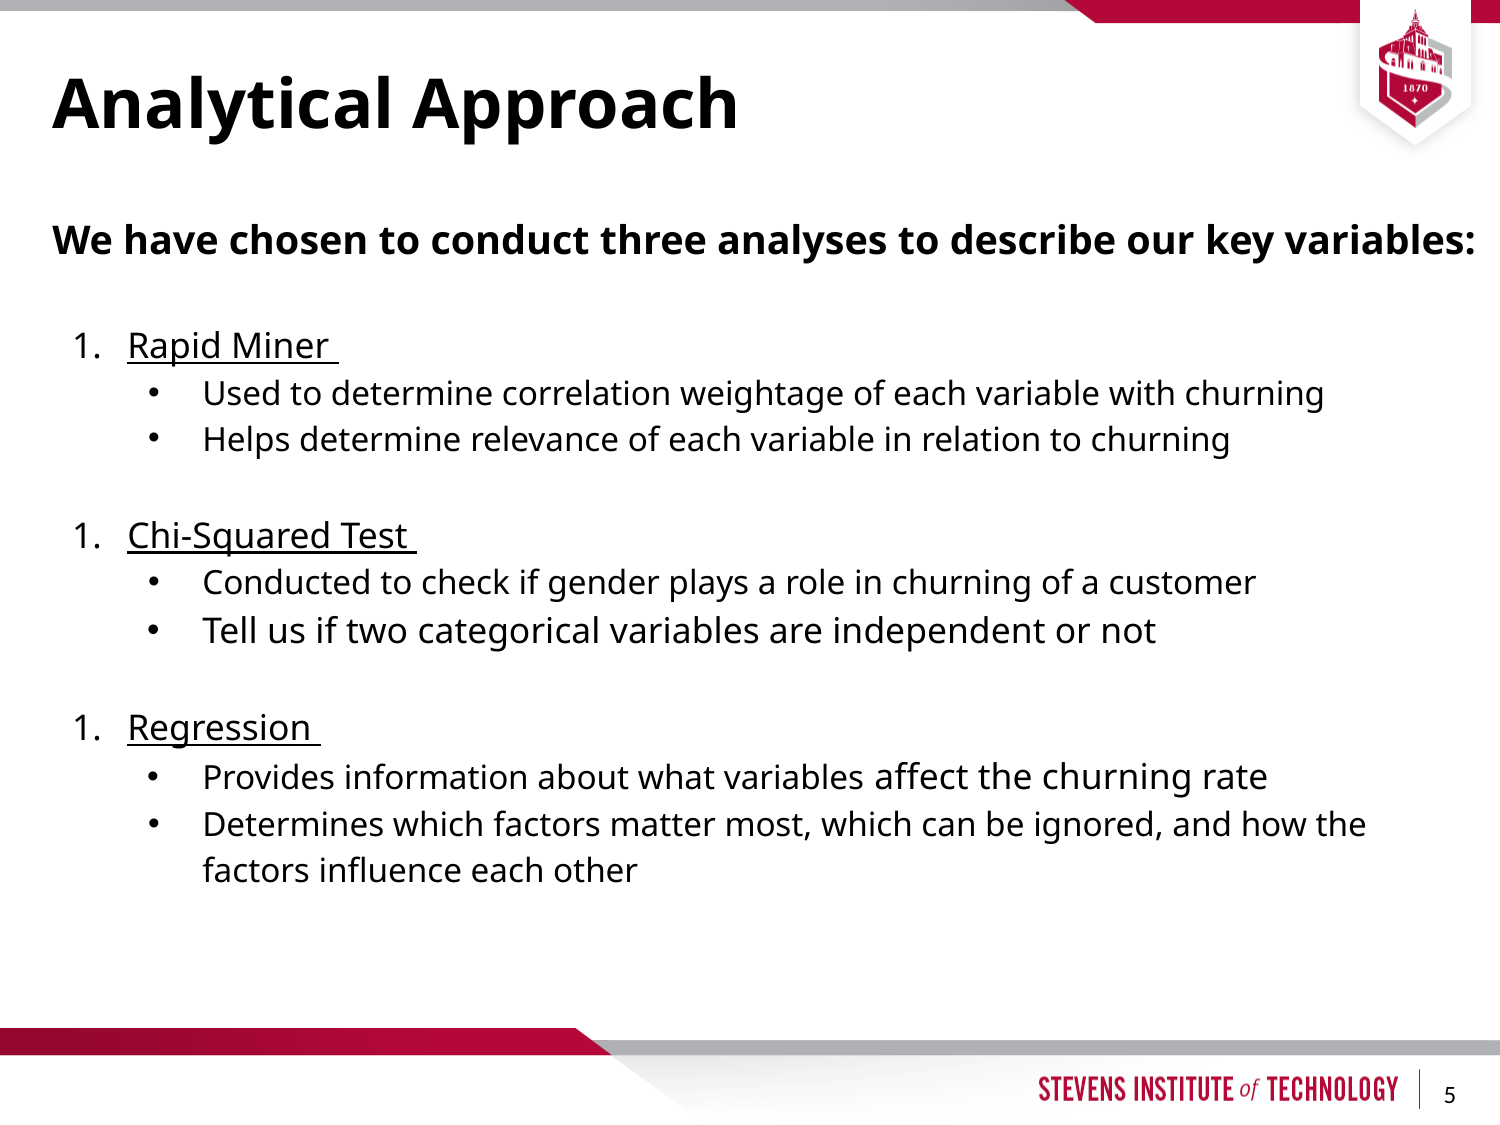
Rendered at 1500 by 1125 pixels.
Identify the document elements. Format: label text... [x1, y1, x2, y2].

picture [0, 0, 1500, 160]
title Analytical Approach [37, 45, 1338, 192]
picture [0, 1028, 1500, 1125]
list We have chosen to conduct three analyses to describe our key variables:​ Rapid Miner Used to determine correlation weightage of each variable with churning Helps determine relevance of each variable in relation to churning Chi-Squared Test Conducted to check if gender plays a role in churning of a customer Tell us if two categorical variables are independent or not Regression Provides information about what variables affect the churning rate Determines which factors matter most, which can be ignored, and how the factors influence each other [37, 192, 1500, 960]
slide_number ‹#› [1428, 1071, 1490, 1108]
